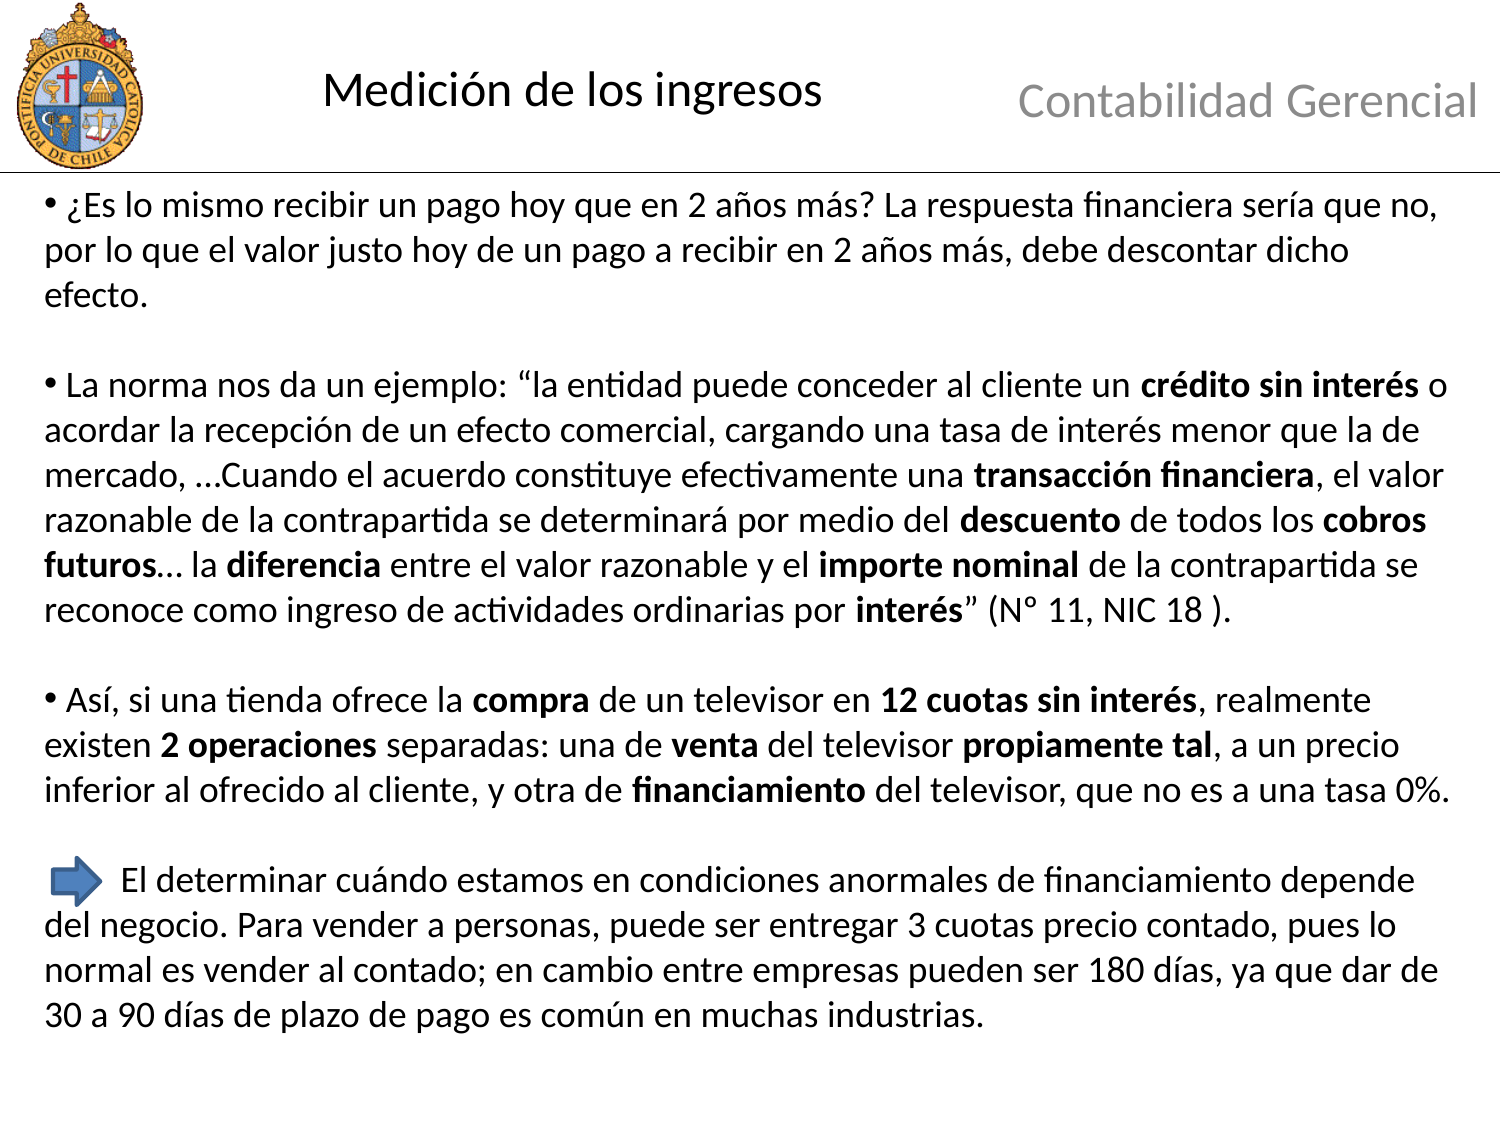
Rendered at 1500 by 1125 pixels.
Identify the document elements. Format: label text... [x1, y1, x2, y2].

title Medición de los ingresos [160, 0, 998, 171]
subtitle Contabilidad Gerencial [998, 0, 1500, 172]
text_box [50, 855, 103, 907]
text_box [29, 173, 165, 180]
text_box ¿Es lo mismo recibir un pago hoy que en 2 años más? La respuesta financiera sería que no, por lo que el valor justo hoy de un pago a recibir en 2 años más, debe descontar dicho efecto. La norma nos da un ejemplo: “la entidad puede conceder al cliente un crédito sin interés o acordar la recepción de un efecto comercial, cargando una tasa de interés menor que la de mercado, …Cuando el acuerdo constituye efectivamente una transacción financiera, el valor razonable de la contrapartida se determinará por medio del descuento de todos los cobros futuros… la diferencia entre el valor razonable y el importe nominal de la contrapartida se reconoce como ingreso de actividades ordinarias por interés” (Nº 11, NIC 18 ). Así, si una tienda ofrece la compra de un televisor en 12 cuotas sin interés, realmente existen 2 operaciones separadas: una de venta del televisor propiamente tal, a un precio inferior al ofrecido al cliente, y otra de financiamiento del televisor, que no es a una tasa 0%. El determinar cuándo estamos en condiciones anormales de financiamiento depende del negocio. Para vender a personas, puede ser entregar 3 cuotas precio contado, pues lo normal es vender al contado; en cambio entre empresas pueden ser 180 días, ya que dar de 30 a 90 días de plazo de pago es común en muchas industrias. [29, 180, 1471, 1088]
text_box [0, 0, 160, 172]
